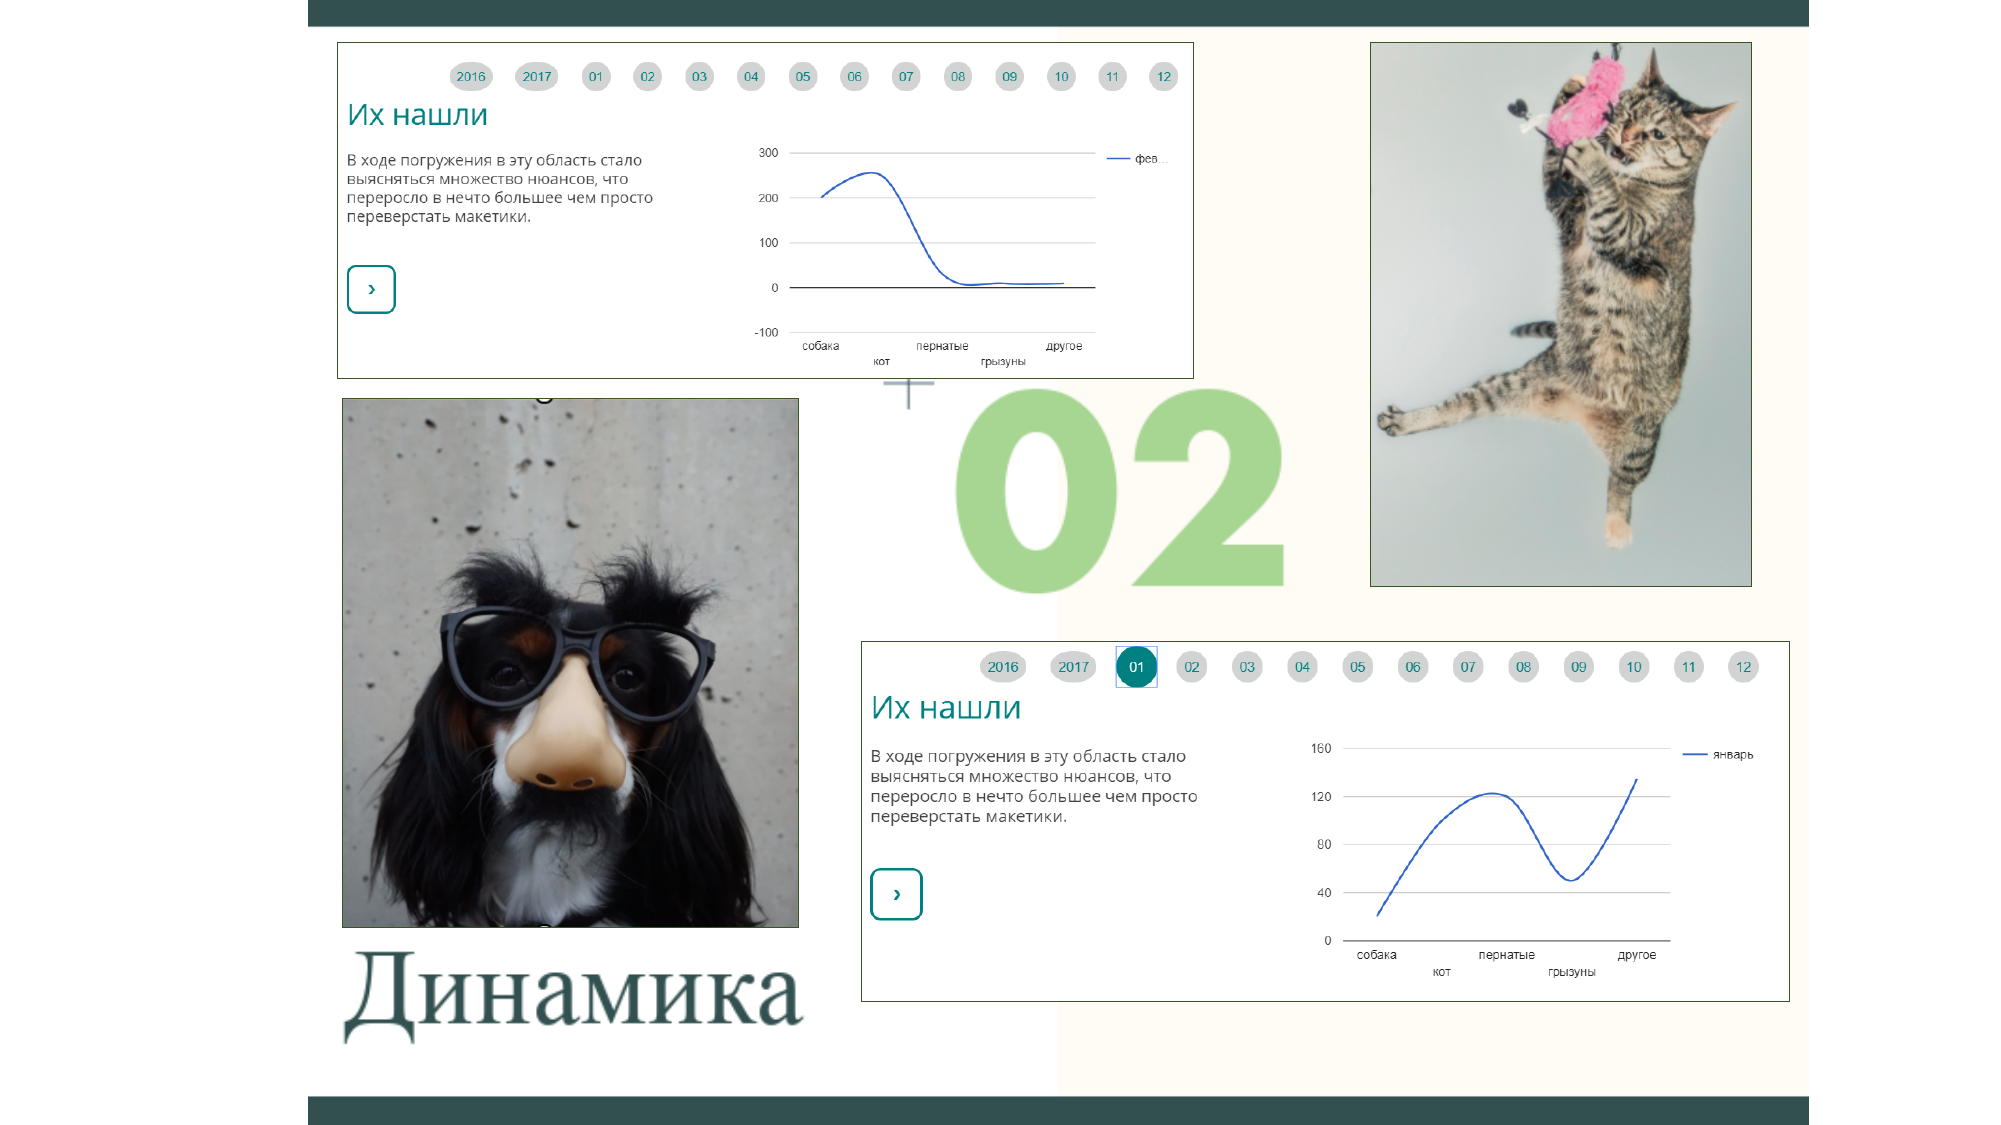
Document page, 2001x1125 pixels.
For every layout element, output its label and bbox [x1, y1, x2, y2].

picture [308, 0, 1809, 1125]
